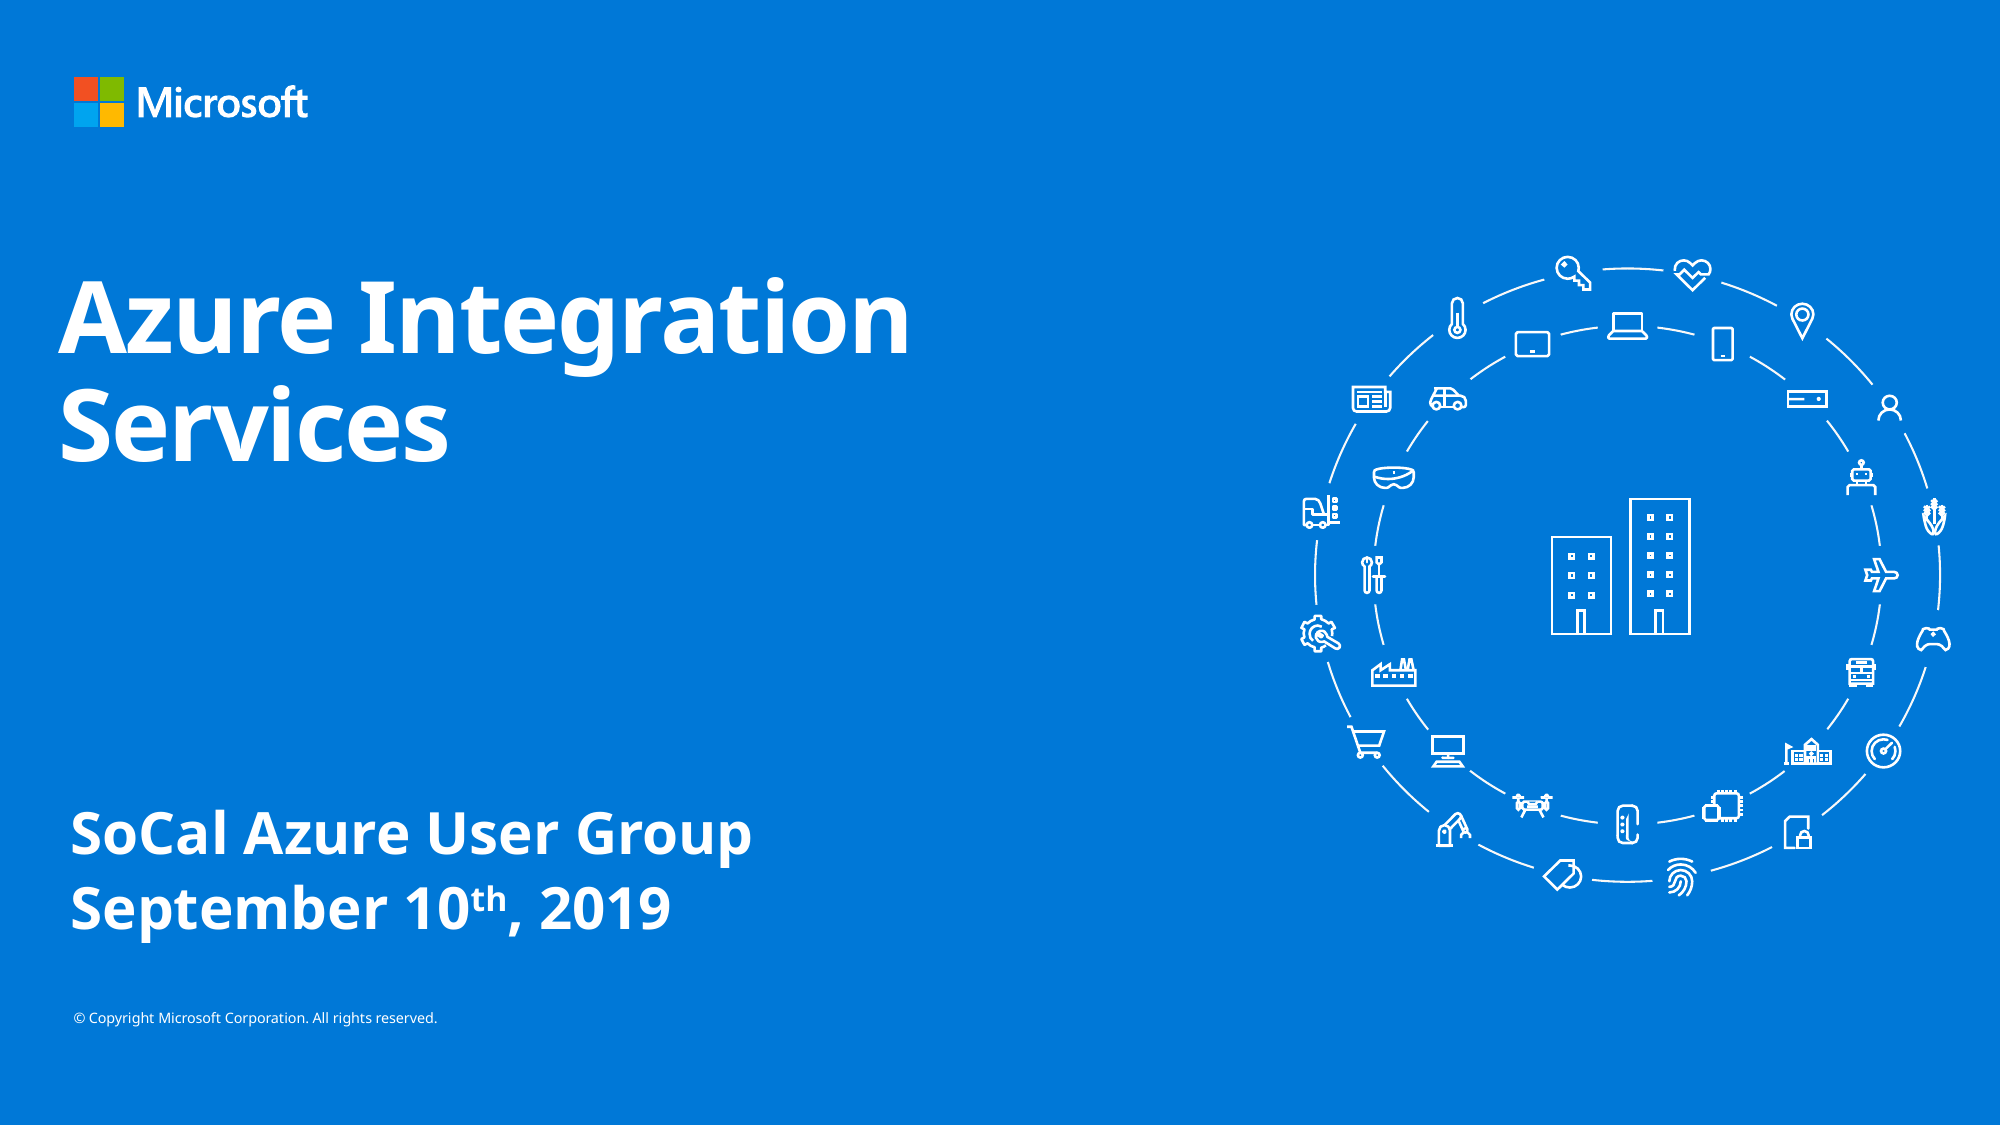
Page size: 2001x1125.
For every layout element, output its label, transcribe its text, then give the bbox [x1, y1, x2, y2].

text_box SoCal Azure User Group September 10th, 2019 [56, 797, 1266, 1013]
text_box Azure Integration Services [44, 259, 1290, 554]
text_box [1290, 243, 1965, 907]
